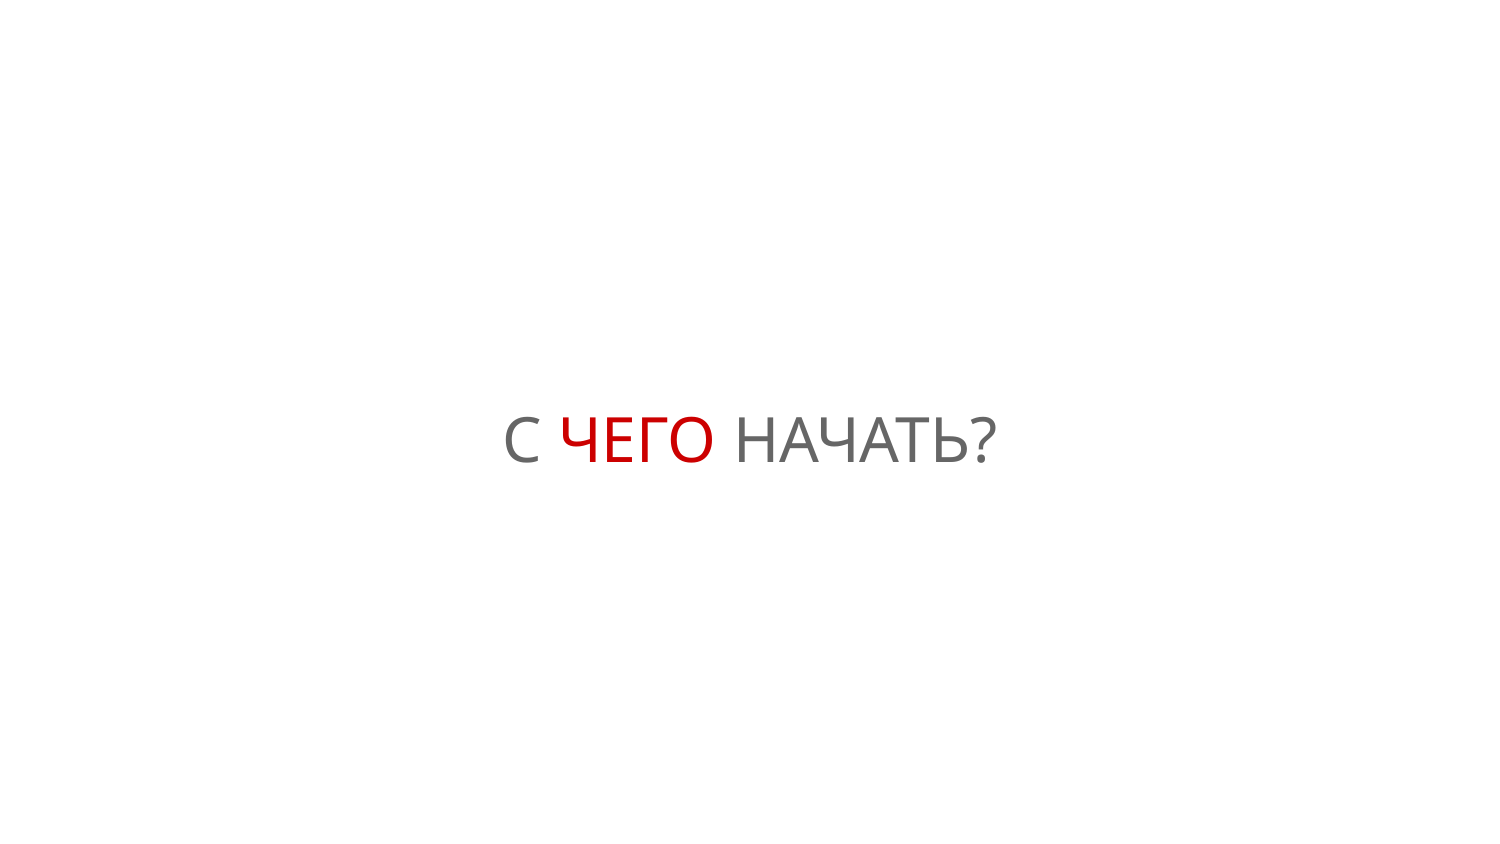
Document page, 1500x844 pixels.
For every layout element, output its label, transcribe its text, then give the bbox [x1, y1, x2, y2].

text_box С ЧЕГО НАЧАТЬ? [0, 347, 1500, 517]
